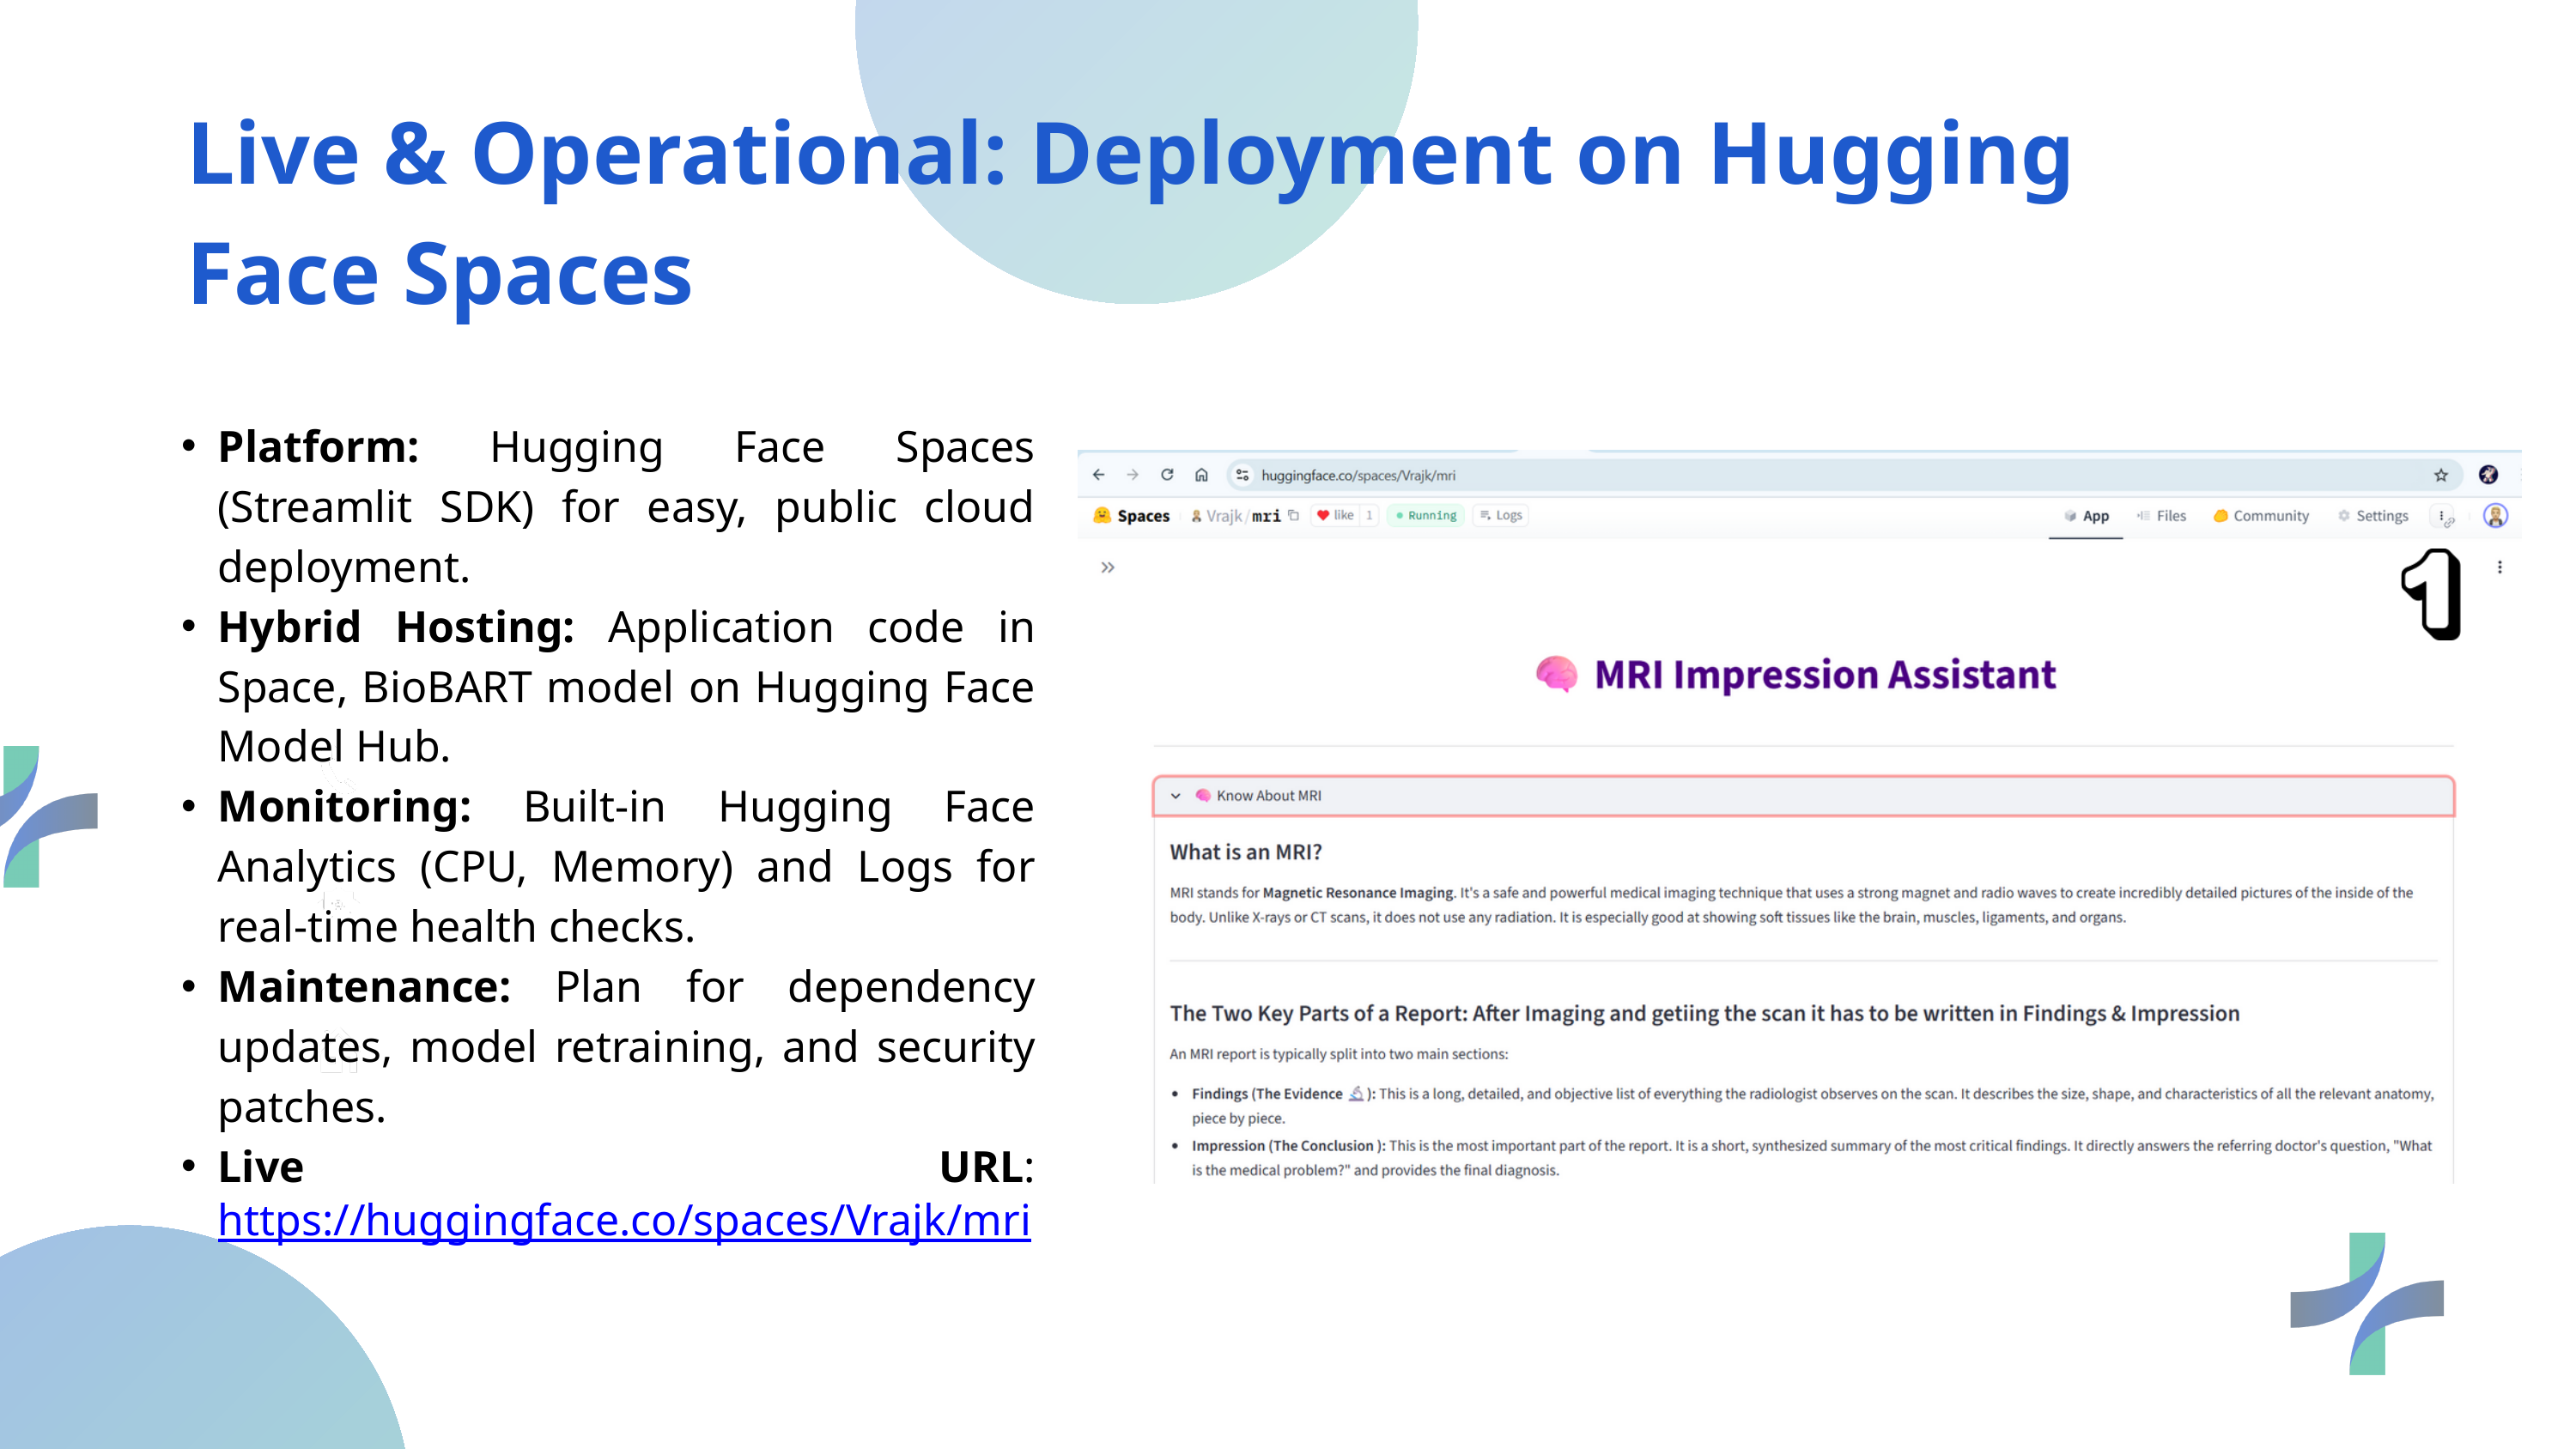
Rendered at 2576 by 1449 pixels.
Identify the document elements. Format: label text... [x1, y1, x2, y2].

text_box [2401, 549, 2461, 640]
text_box Platform: Hugging Face Spaces (Streamlit SDK) for easy, public cloud deployment. Hybrid Hosting: Application code in Space, BioBART model on Hugging Face Model Hub. Monitoring: Built-in Hugging Face Analytics (CPU, Memory) and Logs for real-time health checks. Maintenance: Plan for dependency updates, model retraining, and security patches. Live URL: https://huggingface.co/spaces/Vrajk/mri [144, 410, 1036, 1312]
text_box [2290, 1233, 2445, 1375]
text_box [855, 0, 1419, 305]
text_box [0, 1225, 411, 1449]
text_box [1078, 450, 2522, 1184]
text_box Live & Operational: Deployment on Hugging Face Spaces [186, 81, 2215, 322]
text_box [0, 746, 98, 888]
